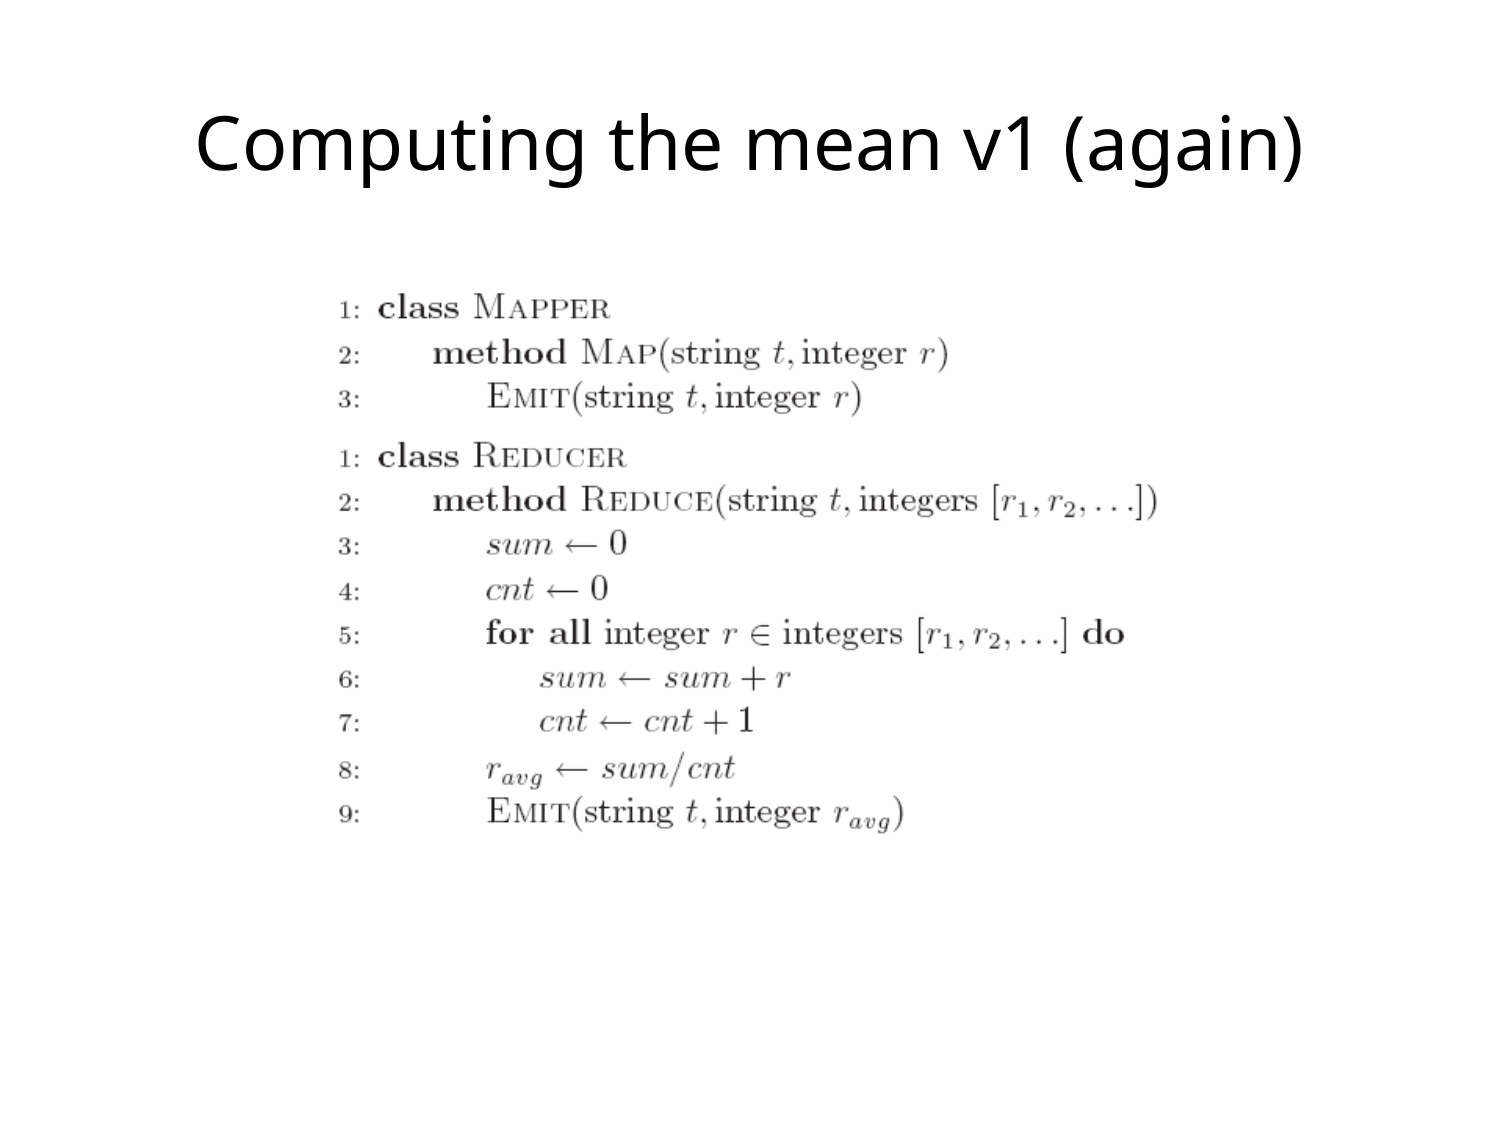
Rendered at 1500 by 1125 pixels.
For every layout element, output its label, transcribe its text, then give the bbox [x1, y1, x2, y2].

text_box Computing the mean v1 (again) [0, 87, 1500, 200]
picture [332, 281, 1168, 844]
